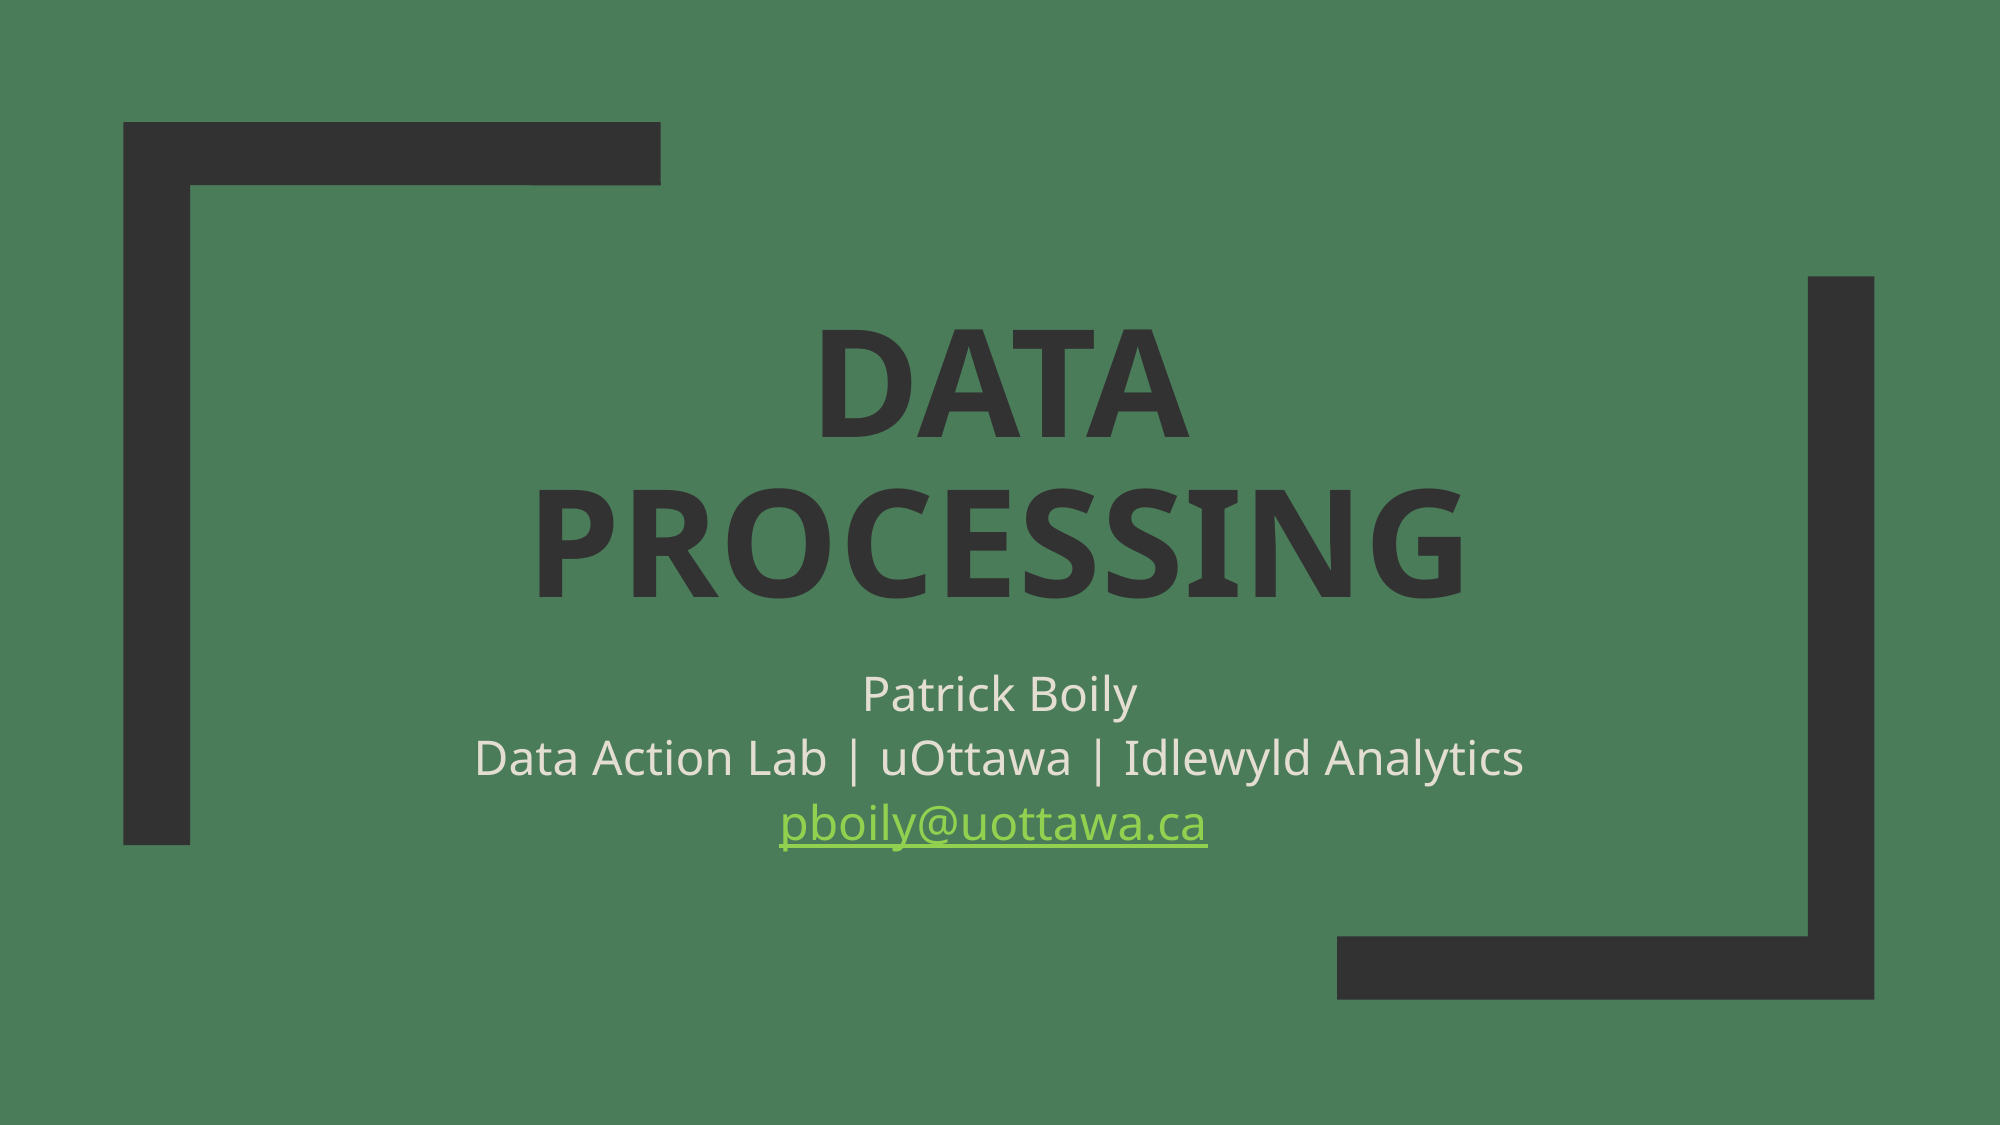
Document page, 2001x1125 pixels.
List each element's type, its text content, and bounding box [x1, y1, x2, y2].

subtitle Patrick Boily Data Action Lab | uOttawa | Idlewyld Analytics pboily@uottawa.ca [439, 649, 1561, 828]
title DATA PROCESSING [314, 293, 1686, 638]
